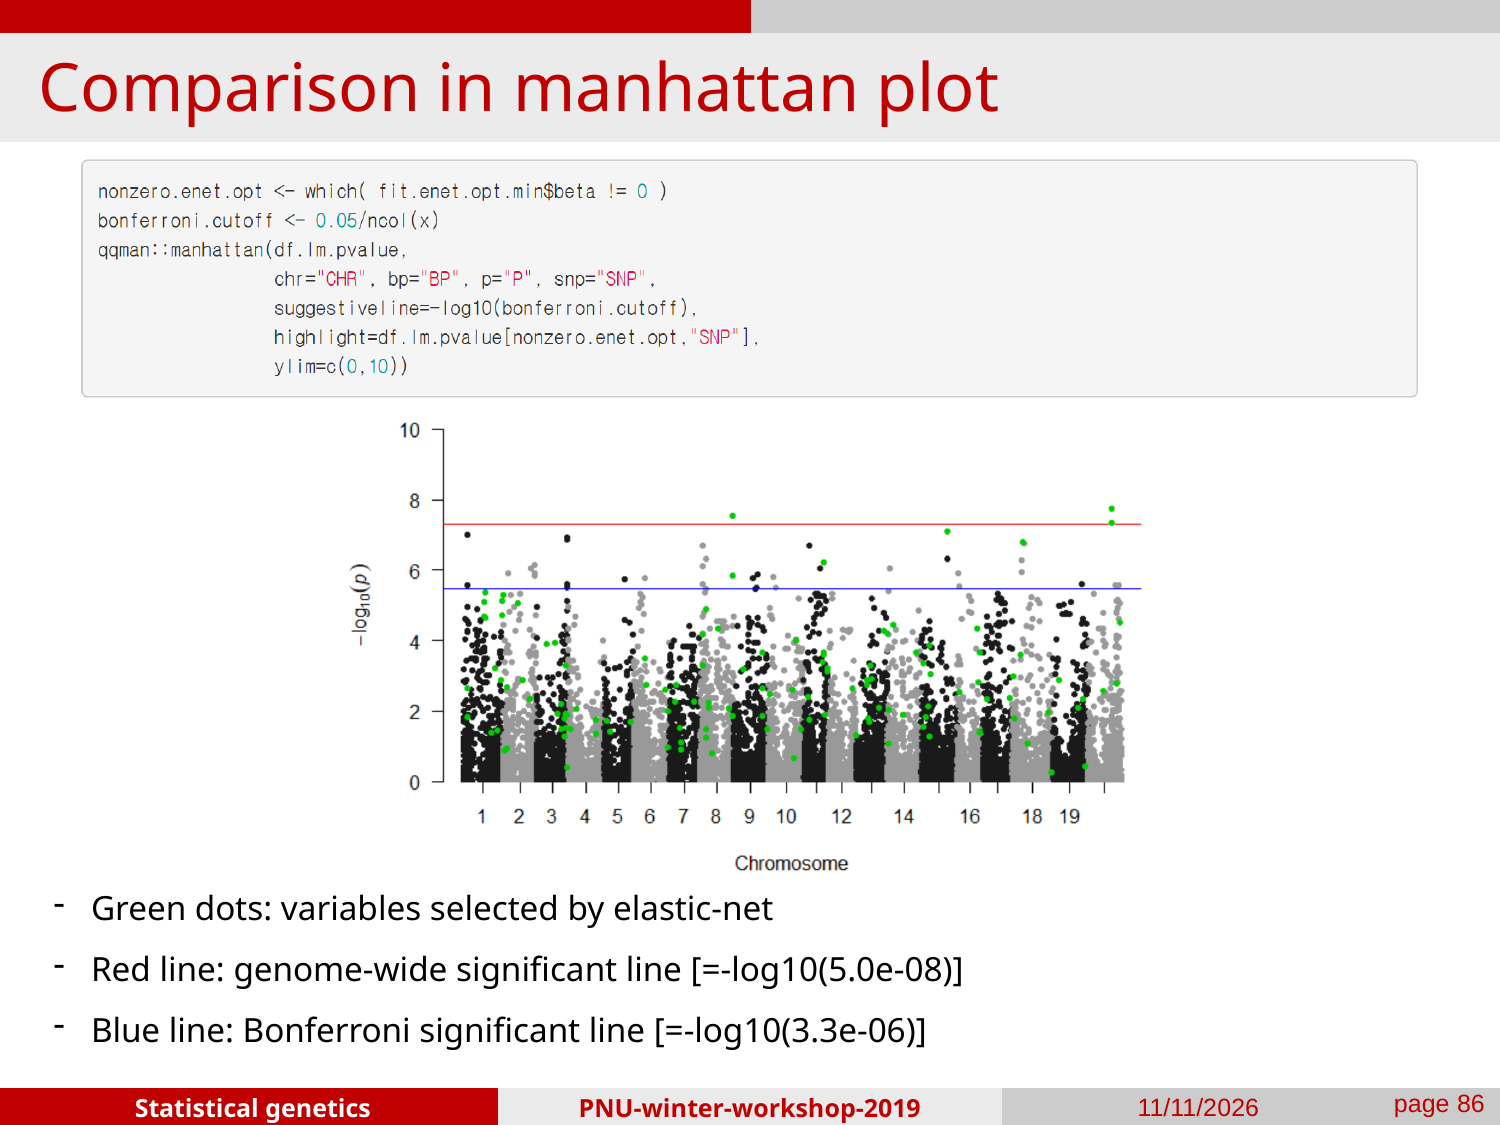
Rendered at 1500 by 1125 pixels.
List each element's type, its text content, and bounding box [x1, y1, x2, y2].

picture [343, 414, 1157, 880]
picture [78, 157, 1422, 400]
footer PNU-winter-workshop-2019 [496, 1088, 1004, 1125]
list Green dots: variables selected by elastic-net Red line: genome-wide significant line [=-log10(5.0e-08)] Blue line: Bonferroni significant line [=-log10(3.3e-06)] [38, 181, 1462, 933]
slide_number page 85 [1162, 1088, 1500, 1125]
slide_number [1004, 1088, 1162, 1125]
title Comparison in manhattan plot [0, 33, 1500, 138]
